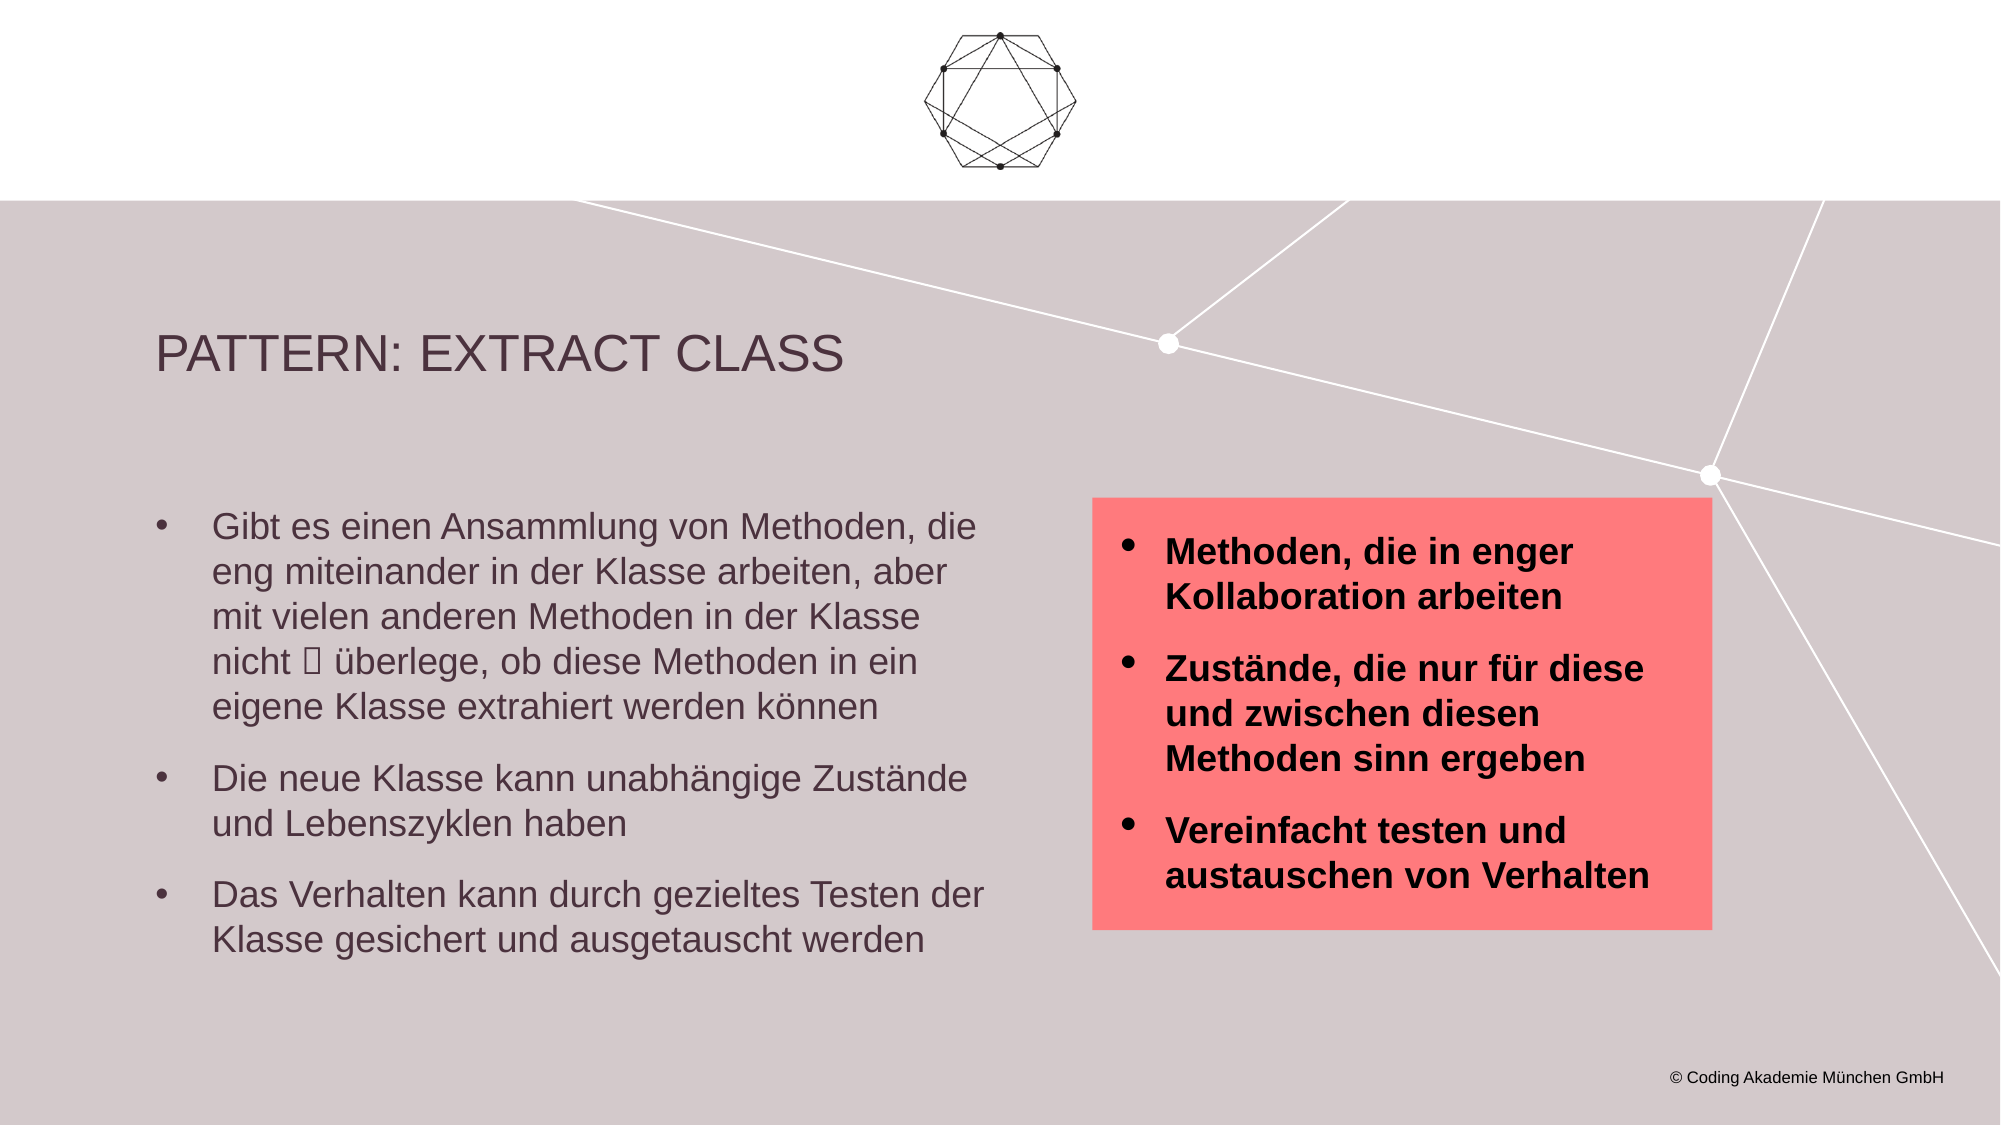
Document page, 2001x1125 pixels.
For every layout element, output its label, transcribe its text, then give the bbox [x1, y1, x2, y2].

picture [923, 32, 1077, 170]
list Methoden, die in enger Kollaboration arbeiten Zustände, die nur für diese und zwischen diesen Methoden sinn ergeben Vereinfacht testen und austauschen von Verhalten [1092, 497, 1713, 931]
list Gibt es einen Ansammlung von Methoden, die eng miteinander in der Klasse arbeiten, aber mit vielen anderen Methoden in der Klasse nicht  überlege, ob diese Methoden in ein eigene Klasse extrahiert werden können Die neue Klasse kann unabhängige Zustände und Lebenszyklen haben Das Verhalten kann durch gezieltes Testen der Klasse gesichert und ausgetauscht werden [155, 497, 1001, 1006]
title Pattern: Extract class [155, 319, 1839, 383]
footer © Coding Akademie München GmbH [1354, 1069, 1945, 1088]
